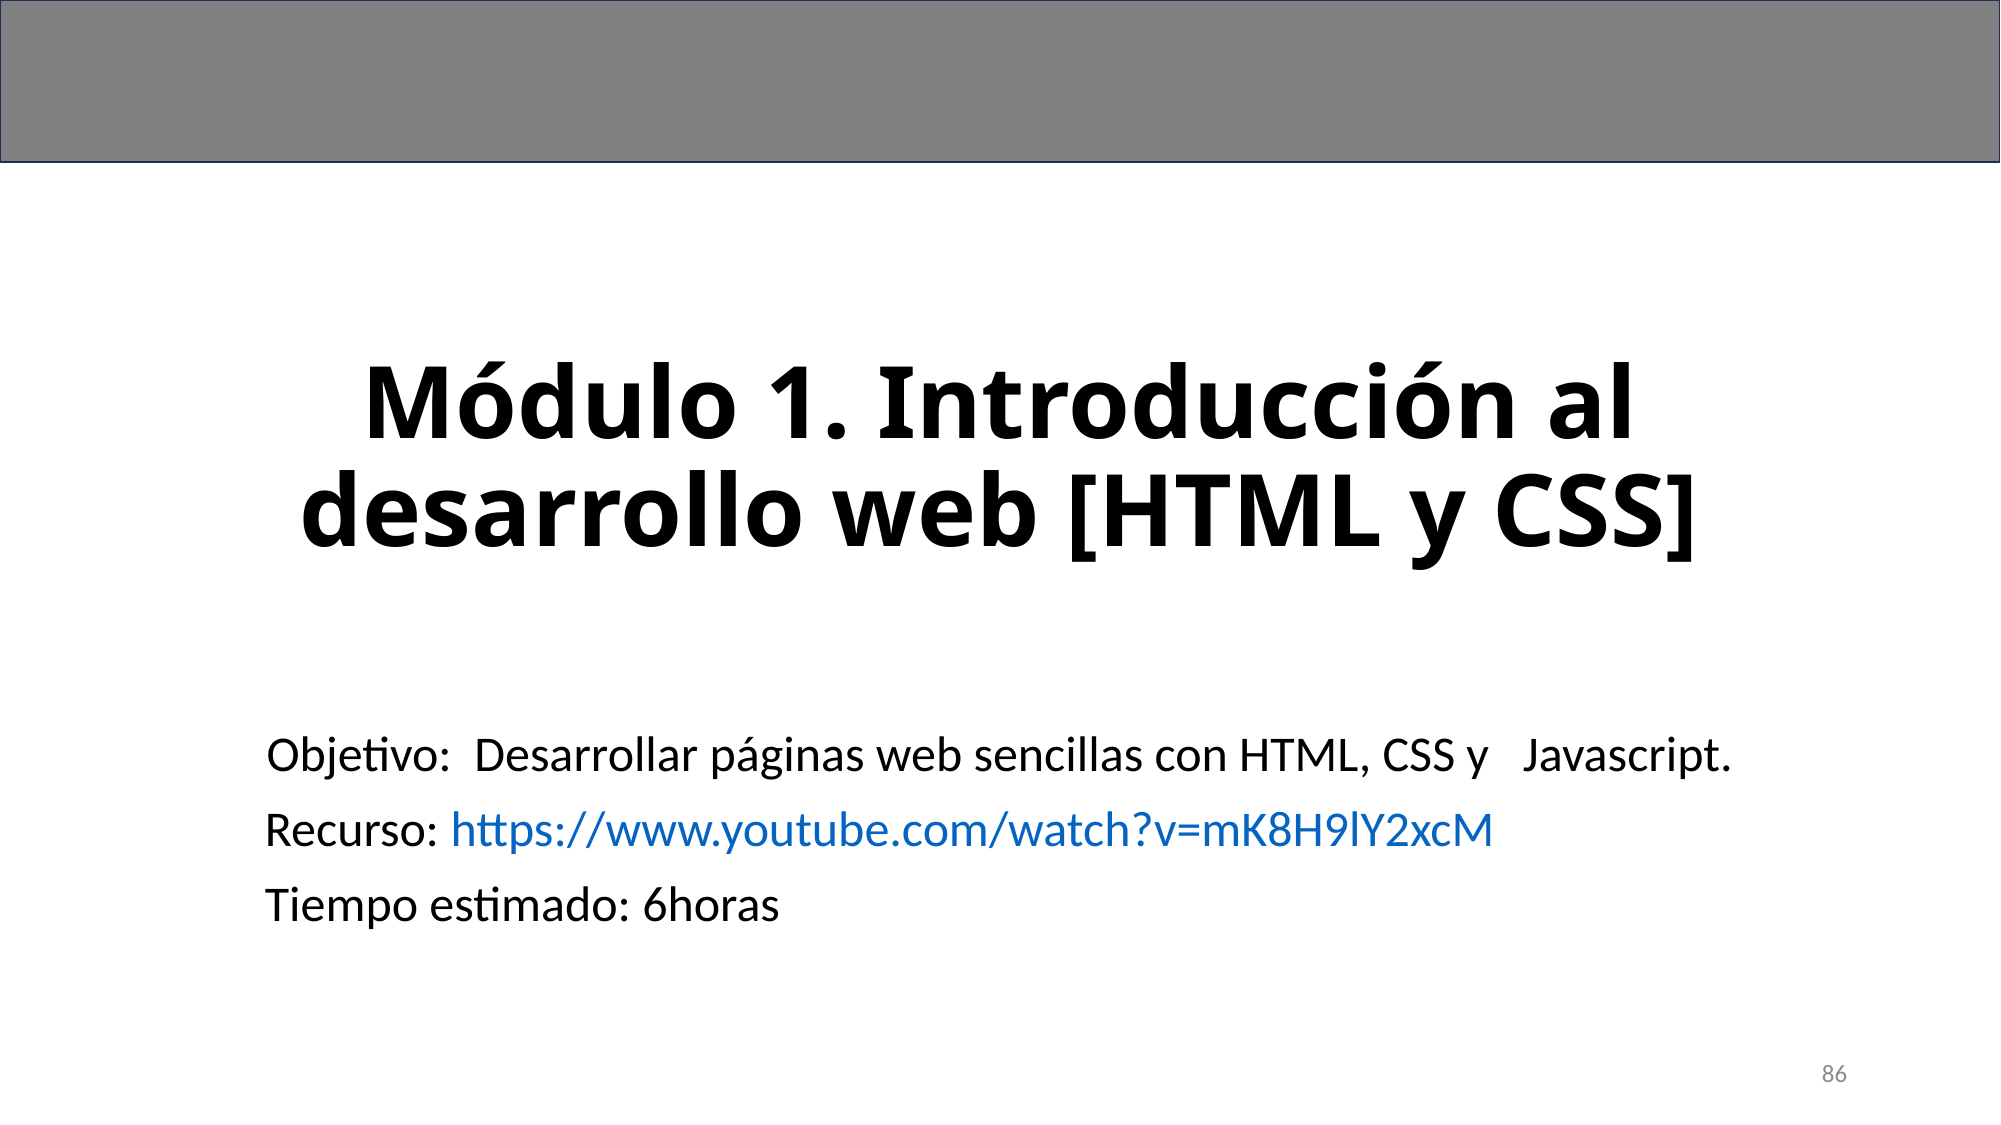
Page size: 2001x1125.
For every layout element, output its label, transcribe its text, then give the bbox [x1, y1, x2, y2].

title Módulo 1. Introducción al desarrollo web [HTML y CSS] [249, 184, 1750, 576]
slide_number 86 [1412, 1042, 1863, 1103]
text_box [0, 0, 2000, 163]
subtitle Objetivo: Desarrollar páginas web sencillas con HTML, CSS y Javascript. Recurso: https://www.youtube.com/watch?v=mK8H9lY2xcM Tiempo estimado: 6horas [249, 720, 1750, 1012]
